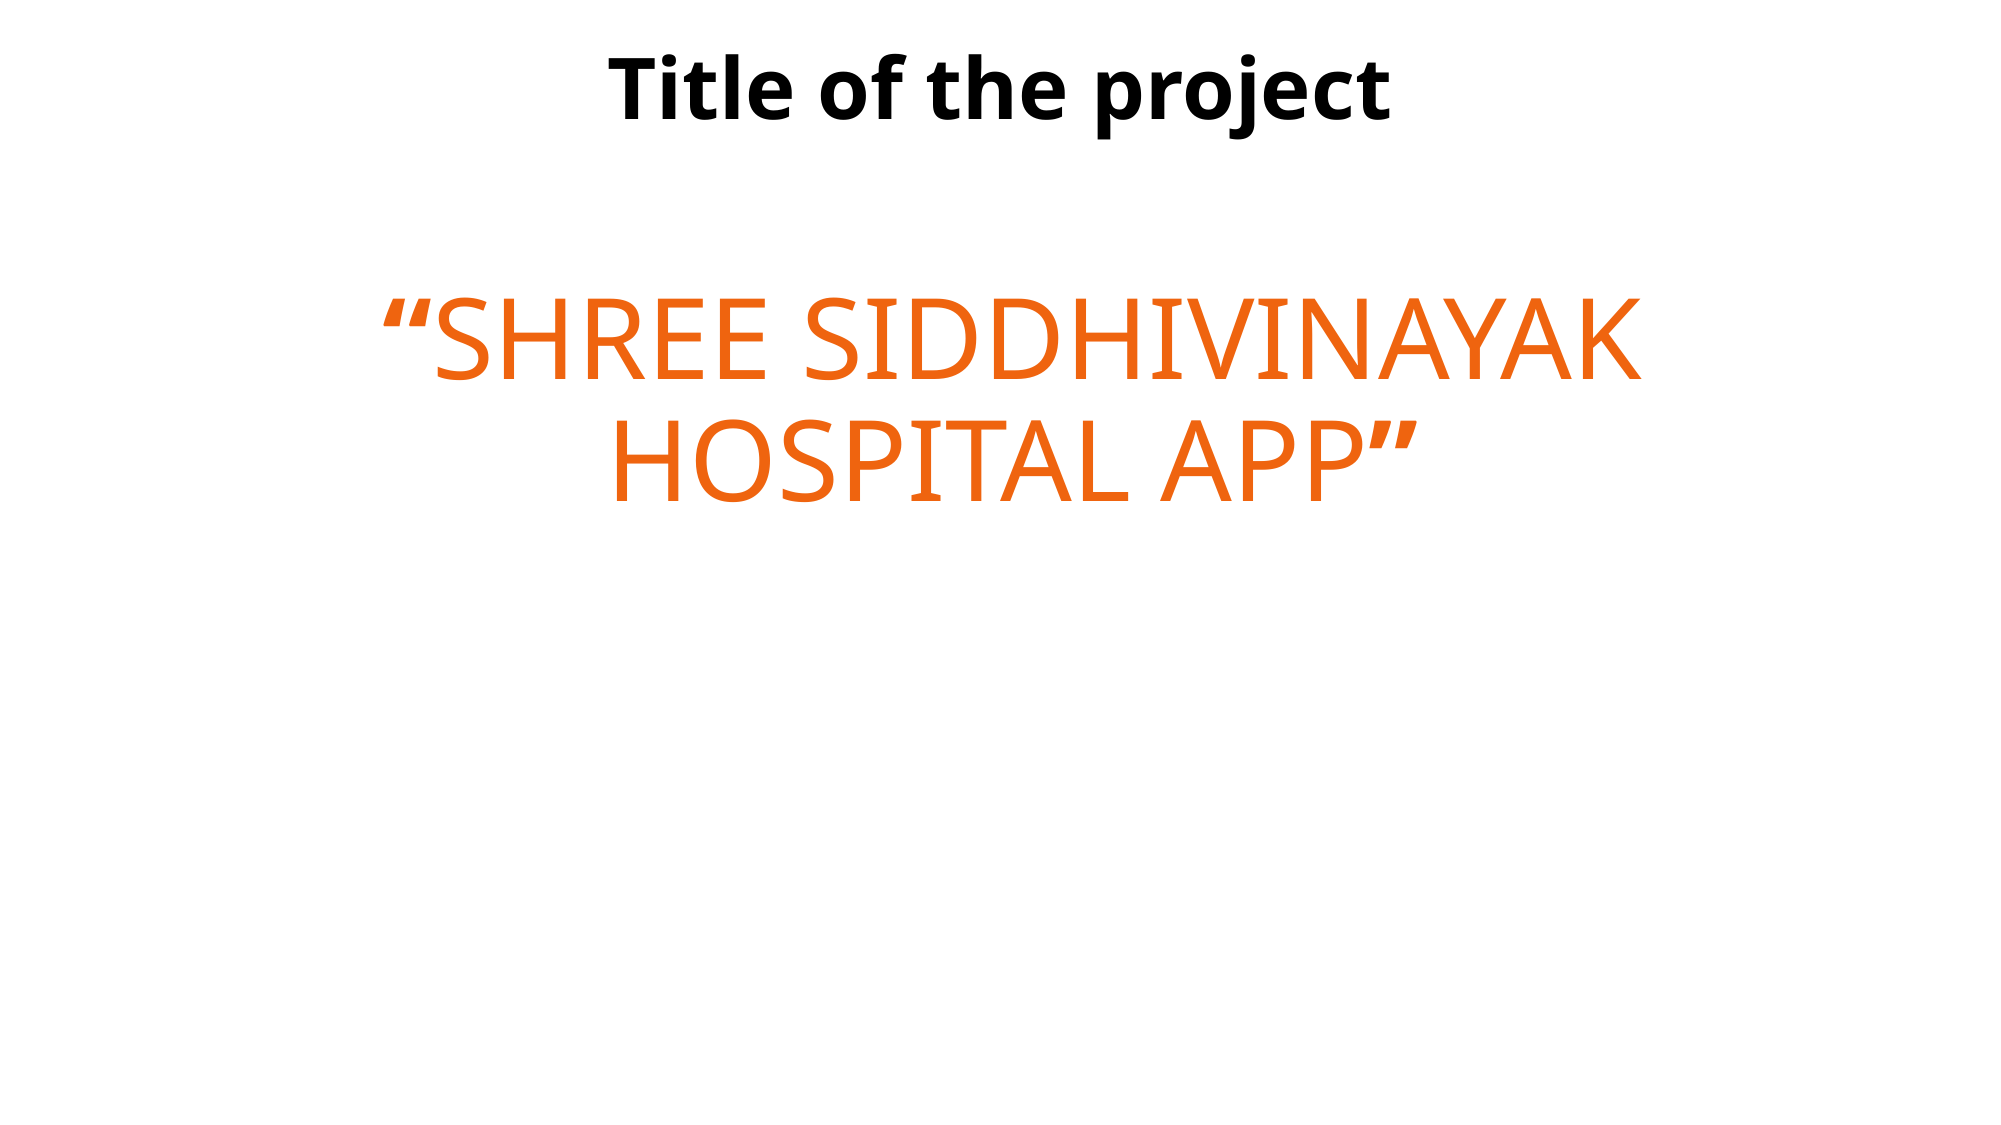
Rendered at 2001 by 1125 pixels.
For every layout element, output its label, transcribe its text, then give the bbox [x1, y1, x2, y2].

list “SHREE SIDDHIVINAYAK HOSPITAL APP” [337, 275, 1688, 1018]
title Title of the project [324, 37, 1675, 300]
